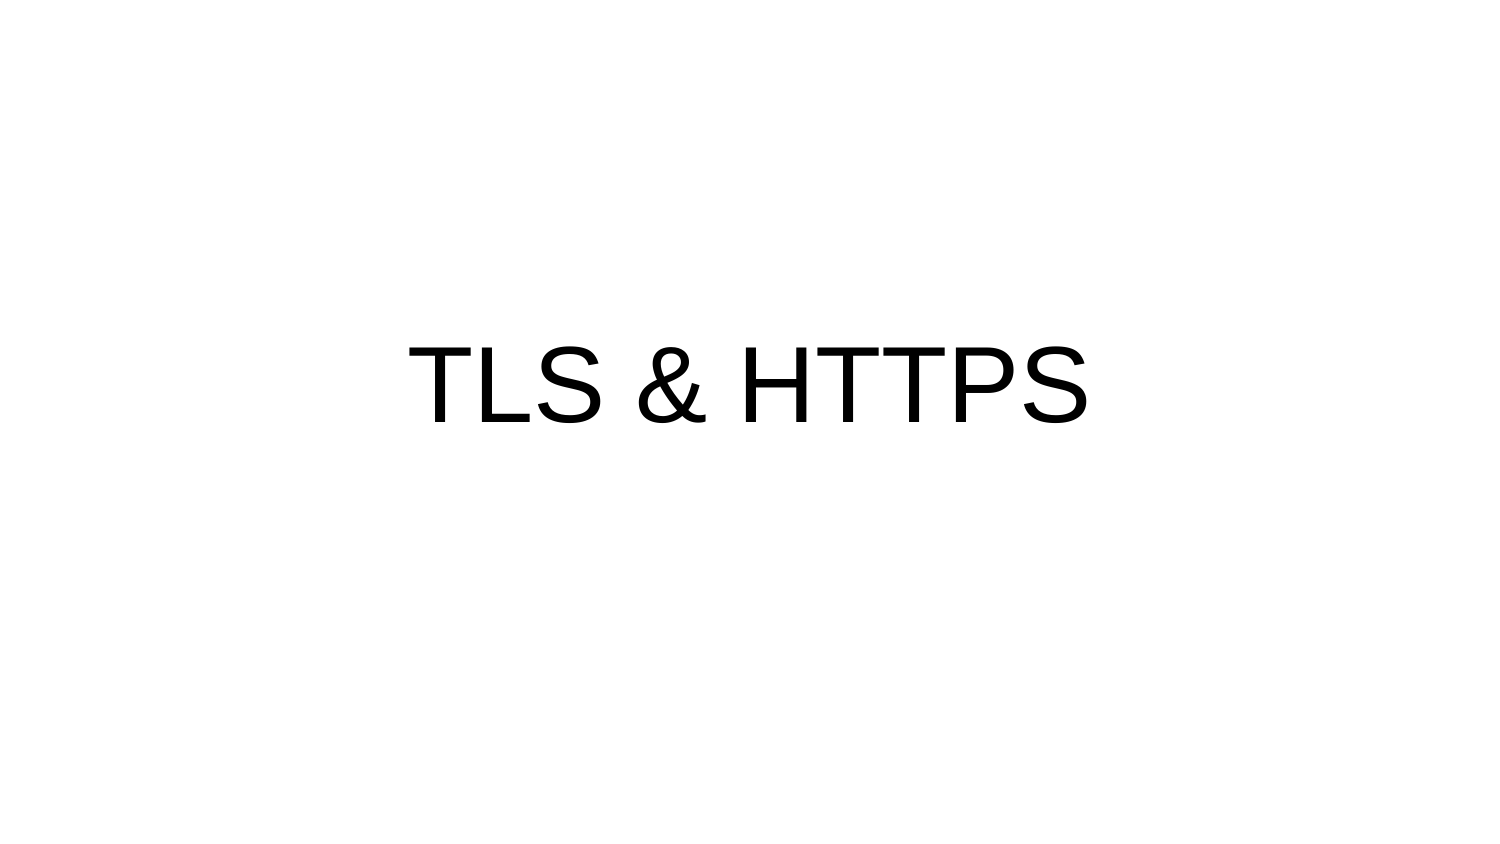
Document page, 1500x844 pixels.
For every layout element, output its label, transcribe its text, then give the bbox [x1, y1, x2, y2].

title TLS & HTTPS [51, 122, 1449, 459]
